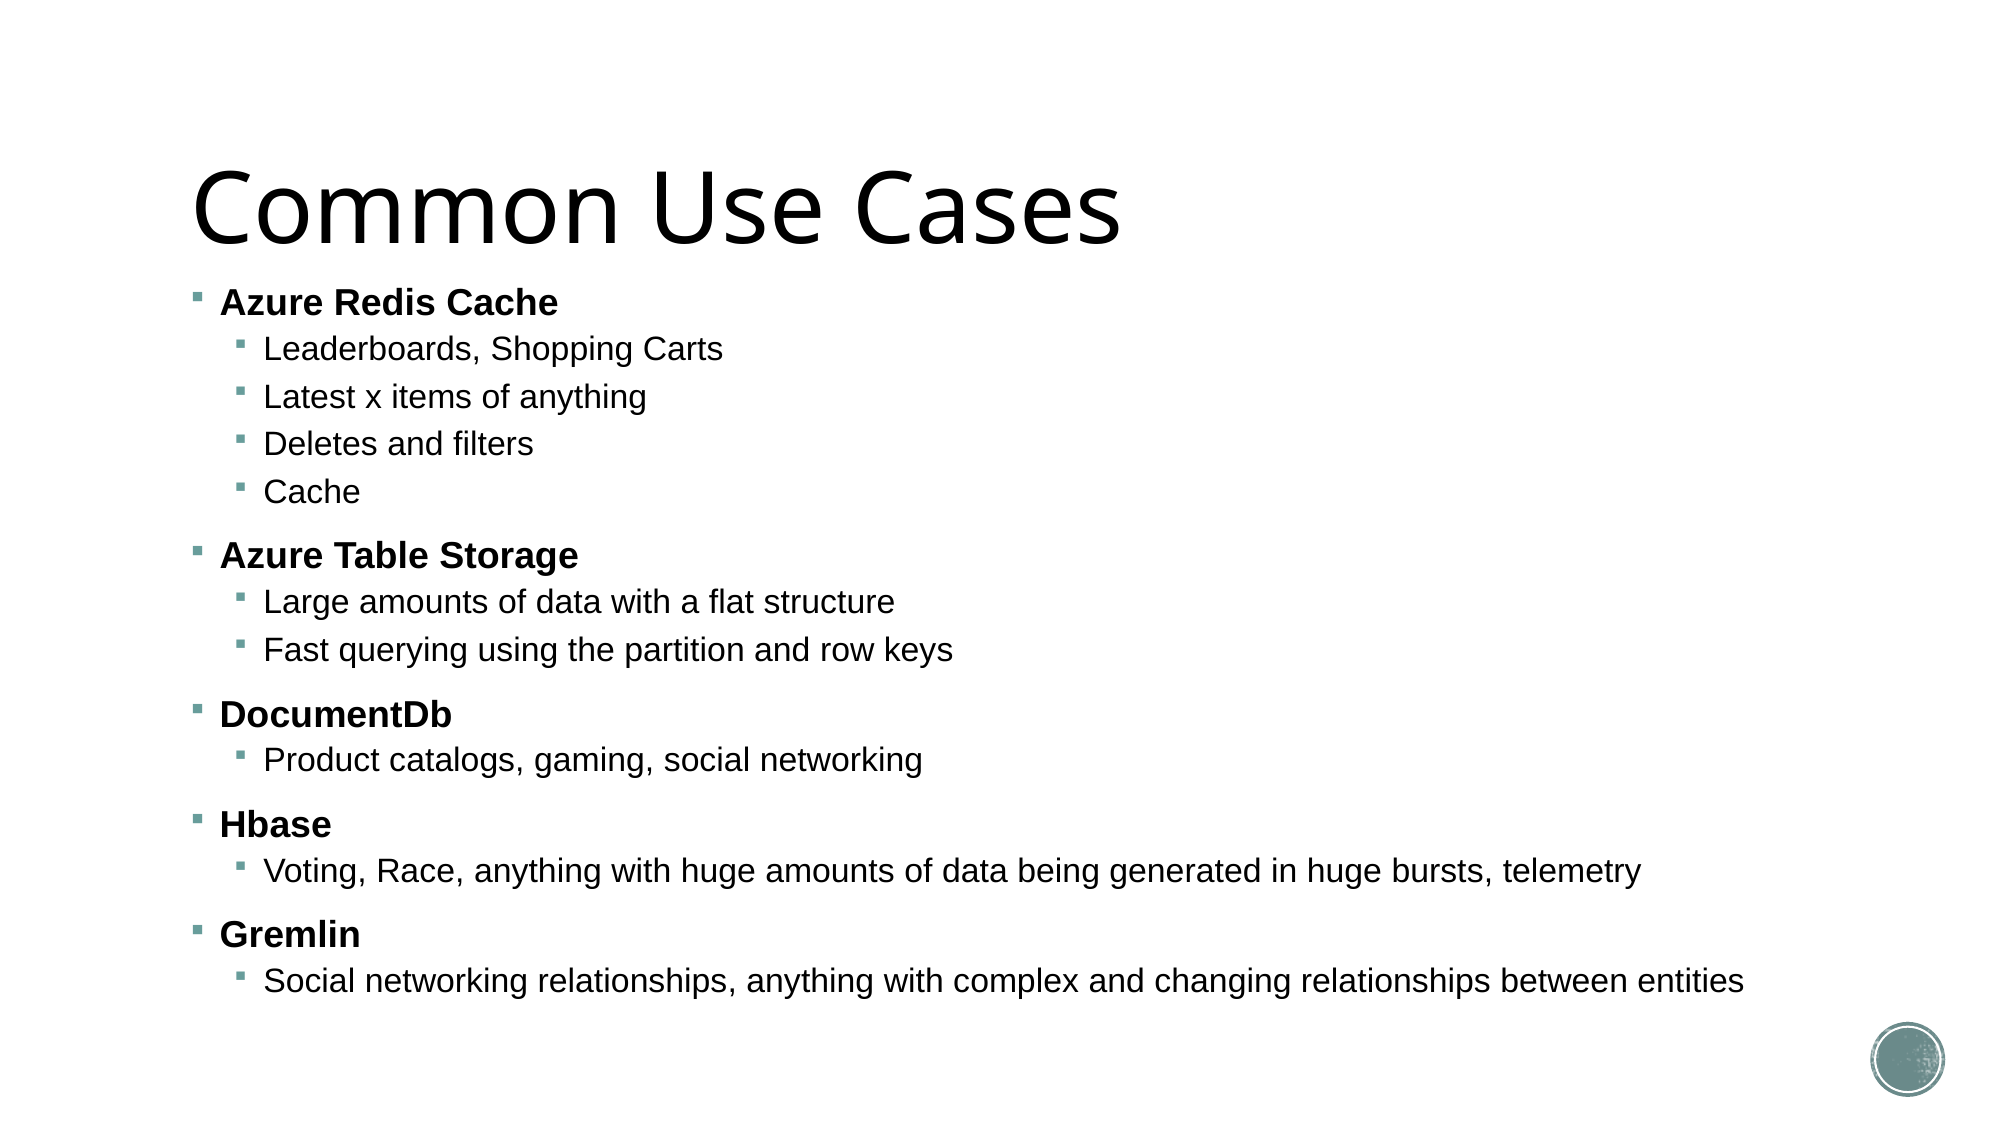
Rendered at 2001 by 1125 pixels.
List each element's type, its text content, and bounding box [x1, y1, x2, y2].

list Azure Redis Cache Leaderboards, Shopping Carts Latest x items of anything Deletes and filters Cache Azure Table Storage Large amounts of data with a flat structure Fast querying using the partition and row keys DocumentDb Product catalogs, gaming, social networking Hbase Voting, Race, anything with huge amounts of data being generated in huge bursts, telemetry Gremlin Social networking relationships, anything with complex and changing relationships between entities [175, 276, 1826, 1012]
title Common Use Cases [175, 79, 1826, 276]
